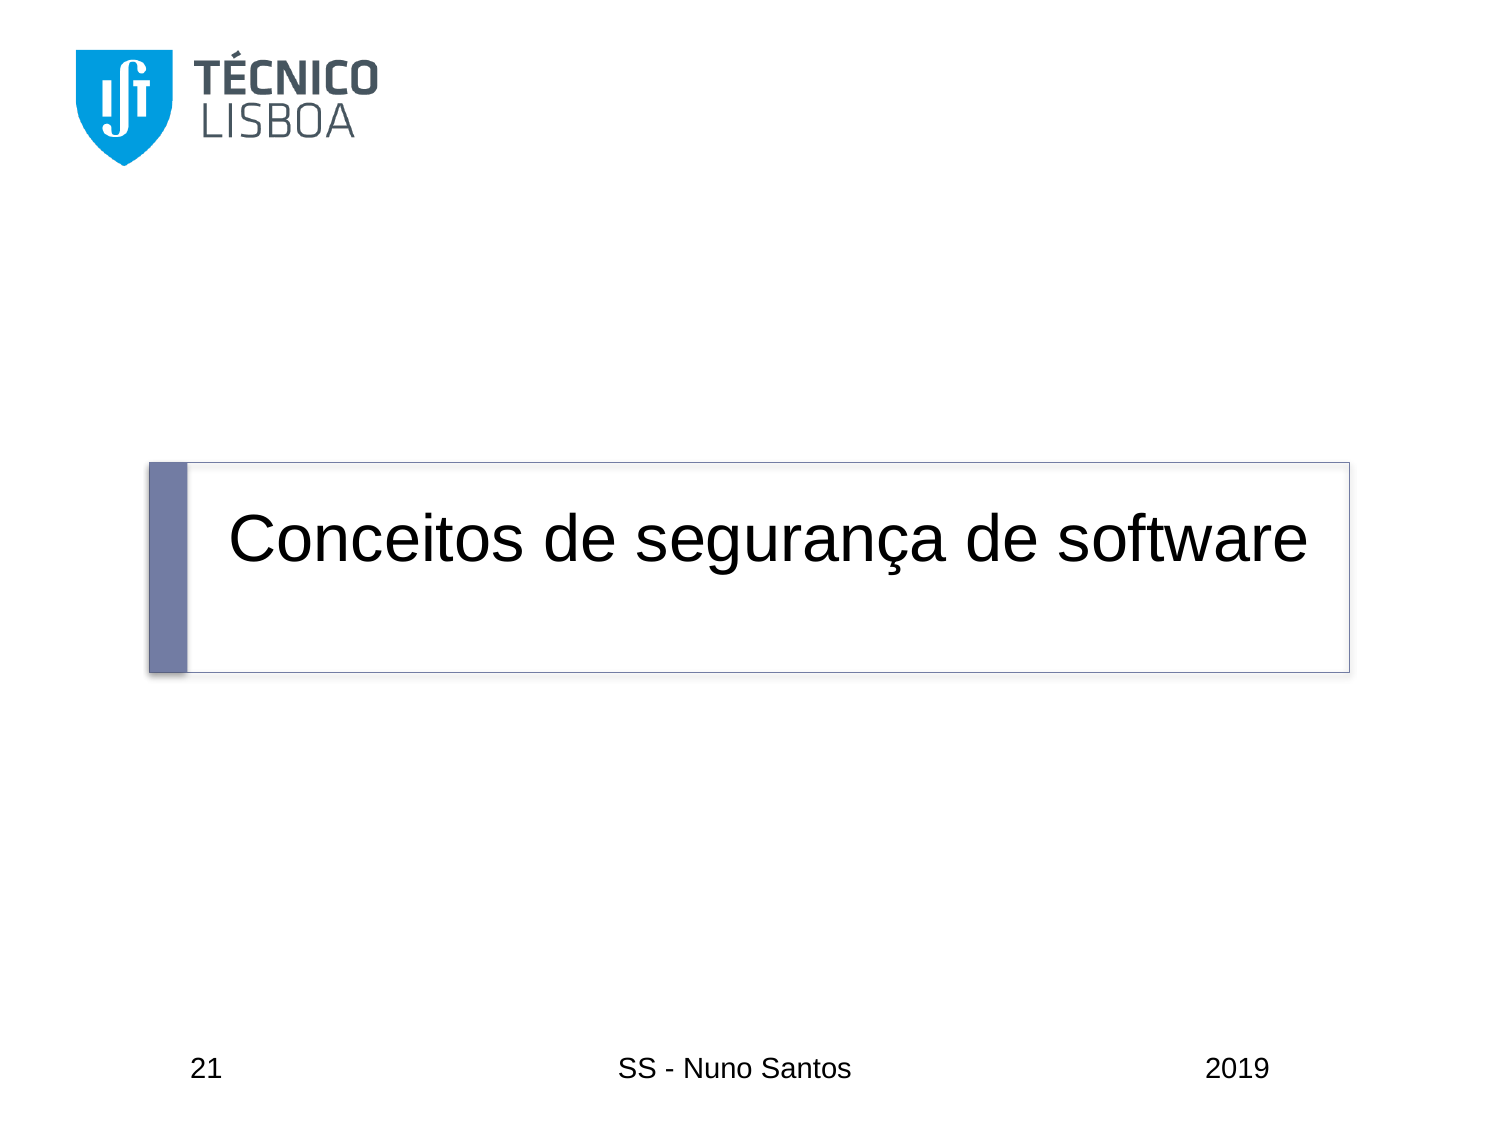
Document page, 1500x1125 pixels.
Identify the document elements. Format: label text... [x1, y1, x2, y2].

slide_number 21 [175, 1042, 425, 1103]
slide_number 2019 [1050, 1042, 1425, 1103]
footer SS - Nuno Santos [425, 1042, 1046, 1103]
title Conceitos de segurança de software [200, 487, 1325, 663]
picture [68, 42, 388, 175]
